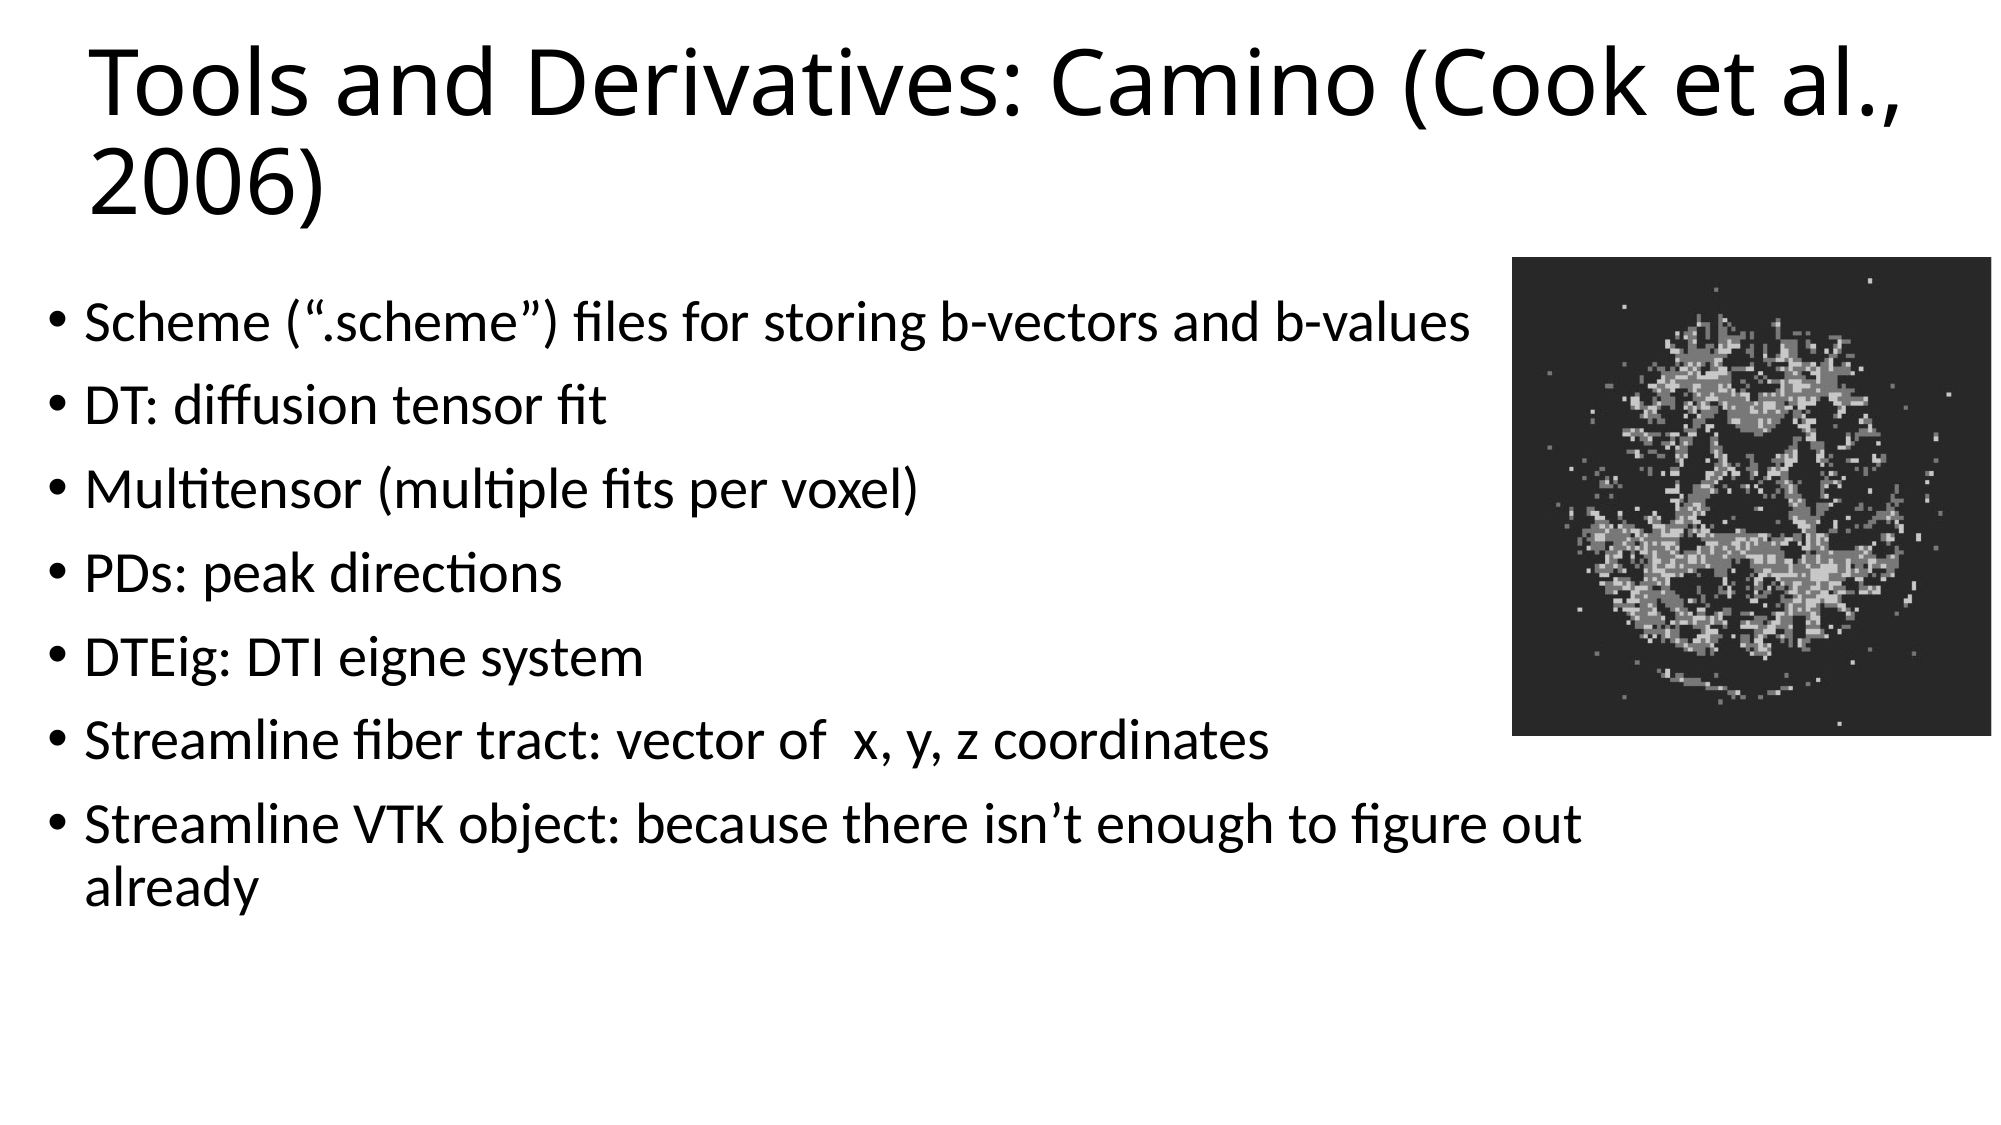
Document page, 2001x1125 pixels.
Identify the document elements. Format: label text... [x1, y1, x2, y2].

list Scheme (“.scheme”) files for storing b-vectors and b-values DT: diffusion tensor fit Multitensor (multiple fits per voxel) PDs: peak directions DTEig: DTI eigne system Streamline fiber tract: vector of x, y, z coordinates Streamline VTK object: because there isn’t enough to figure out already [32, 283, 1721, 1008]
picture [1512, 257, 1992, 736]
title Tools and Derivatives: Camino (Cook et al., 2006) [73, 26, 1927, 245]
